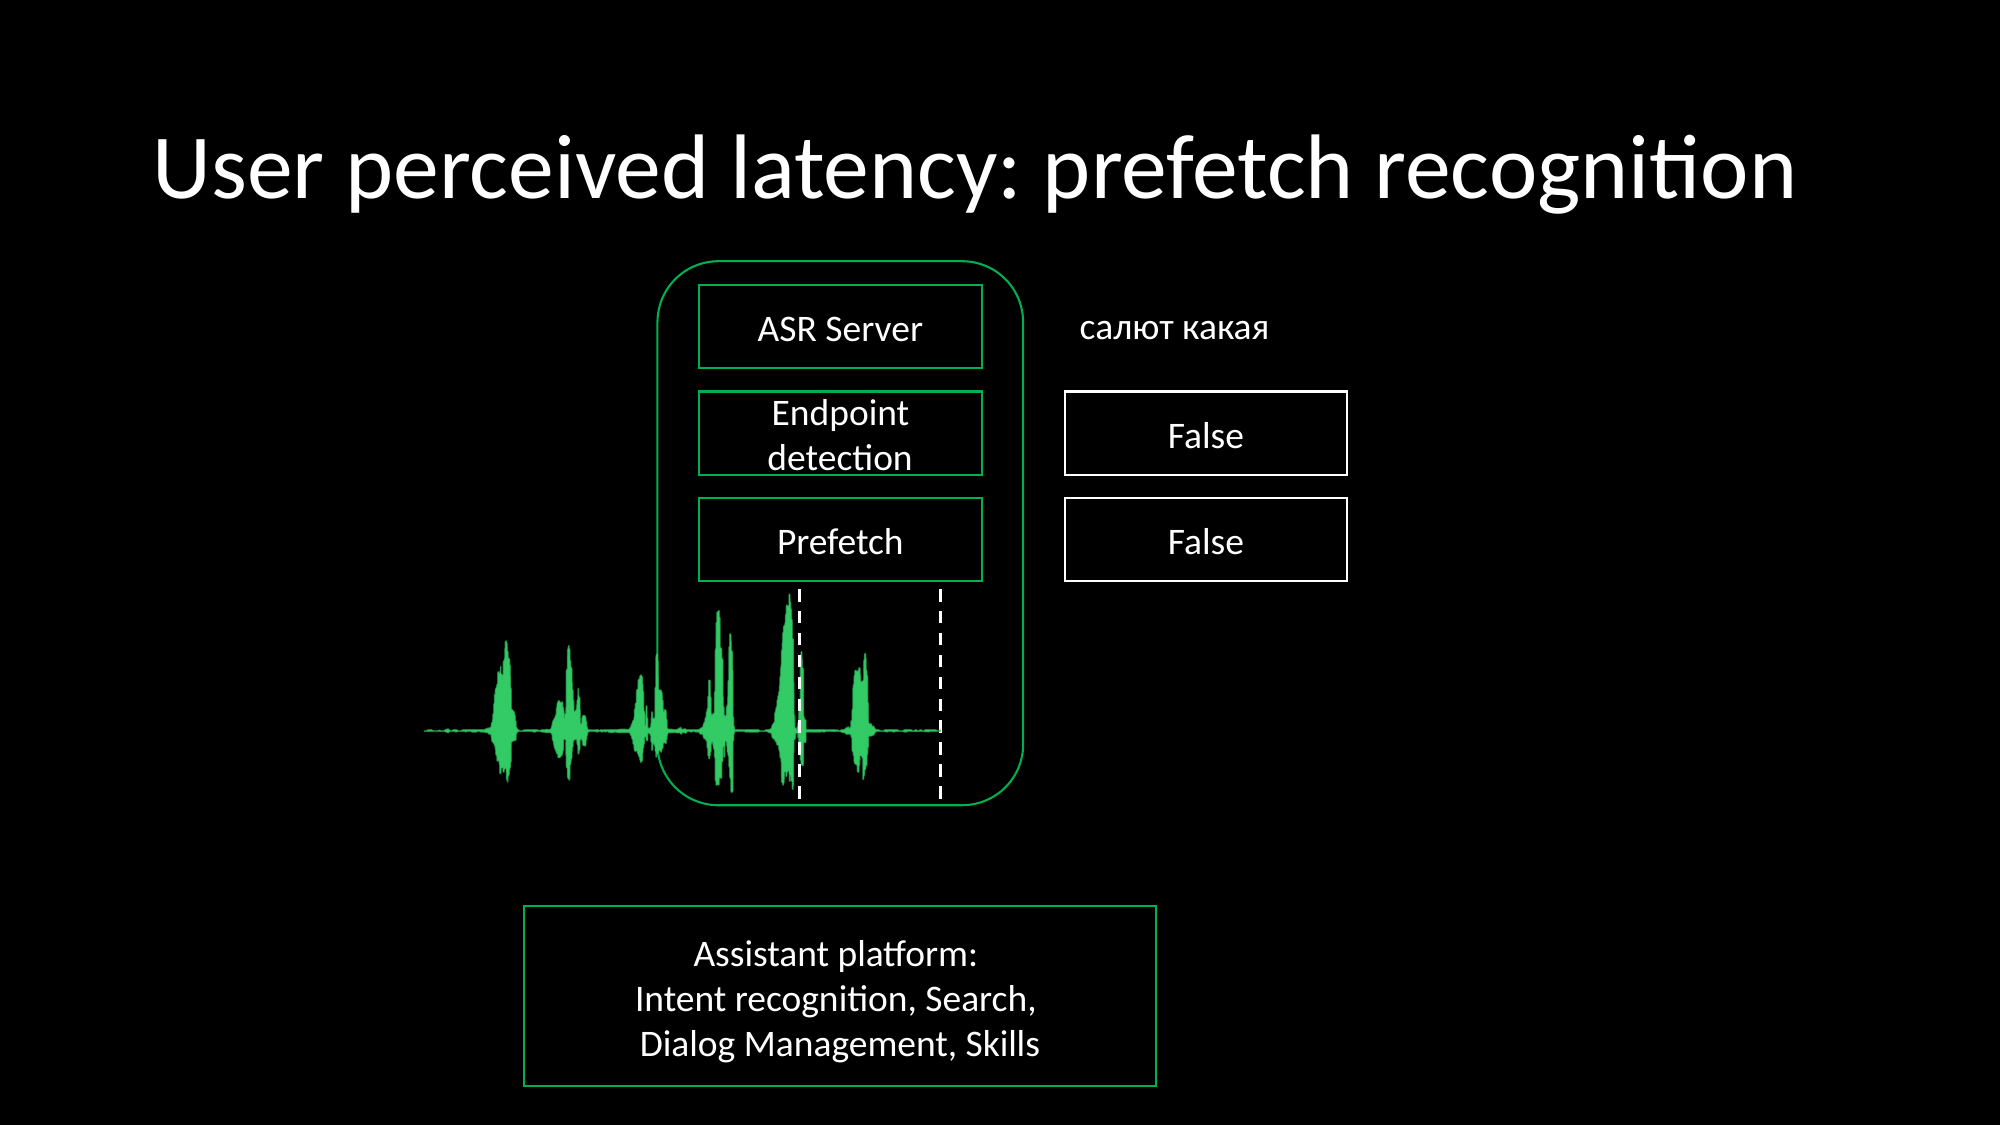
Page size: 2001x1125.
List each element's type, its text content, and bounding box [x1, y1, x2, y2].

text_box False [1064, 498, 1348, 582]
text_box User perceived latency: prefetch recognition [137, 59, 1863, 278]
picture [424, 585, 798, 799]
text_box False [1064, 391, 1348, 475]
text_box [657, 261, 1024, 806]
text_box ASR Server [698, 284, 982, 368]
text_box Prefetch [698, 498, 982, 582]
text_box Assistant platform: Intent recognition, Search, Dialog Management, Skills [524, 906, 1157, 1087]
text_box Endpoint detection [698, 391, 982, 475]
picture [800, 585, 941, 799]
text_box салют какая [1064, 283, 1650, 367]
